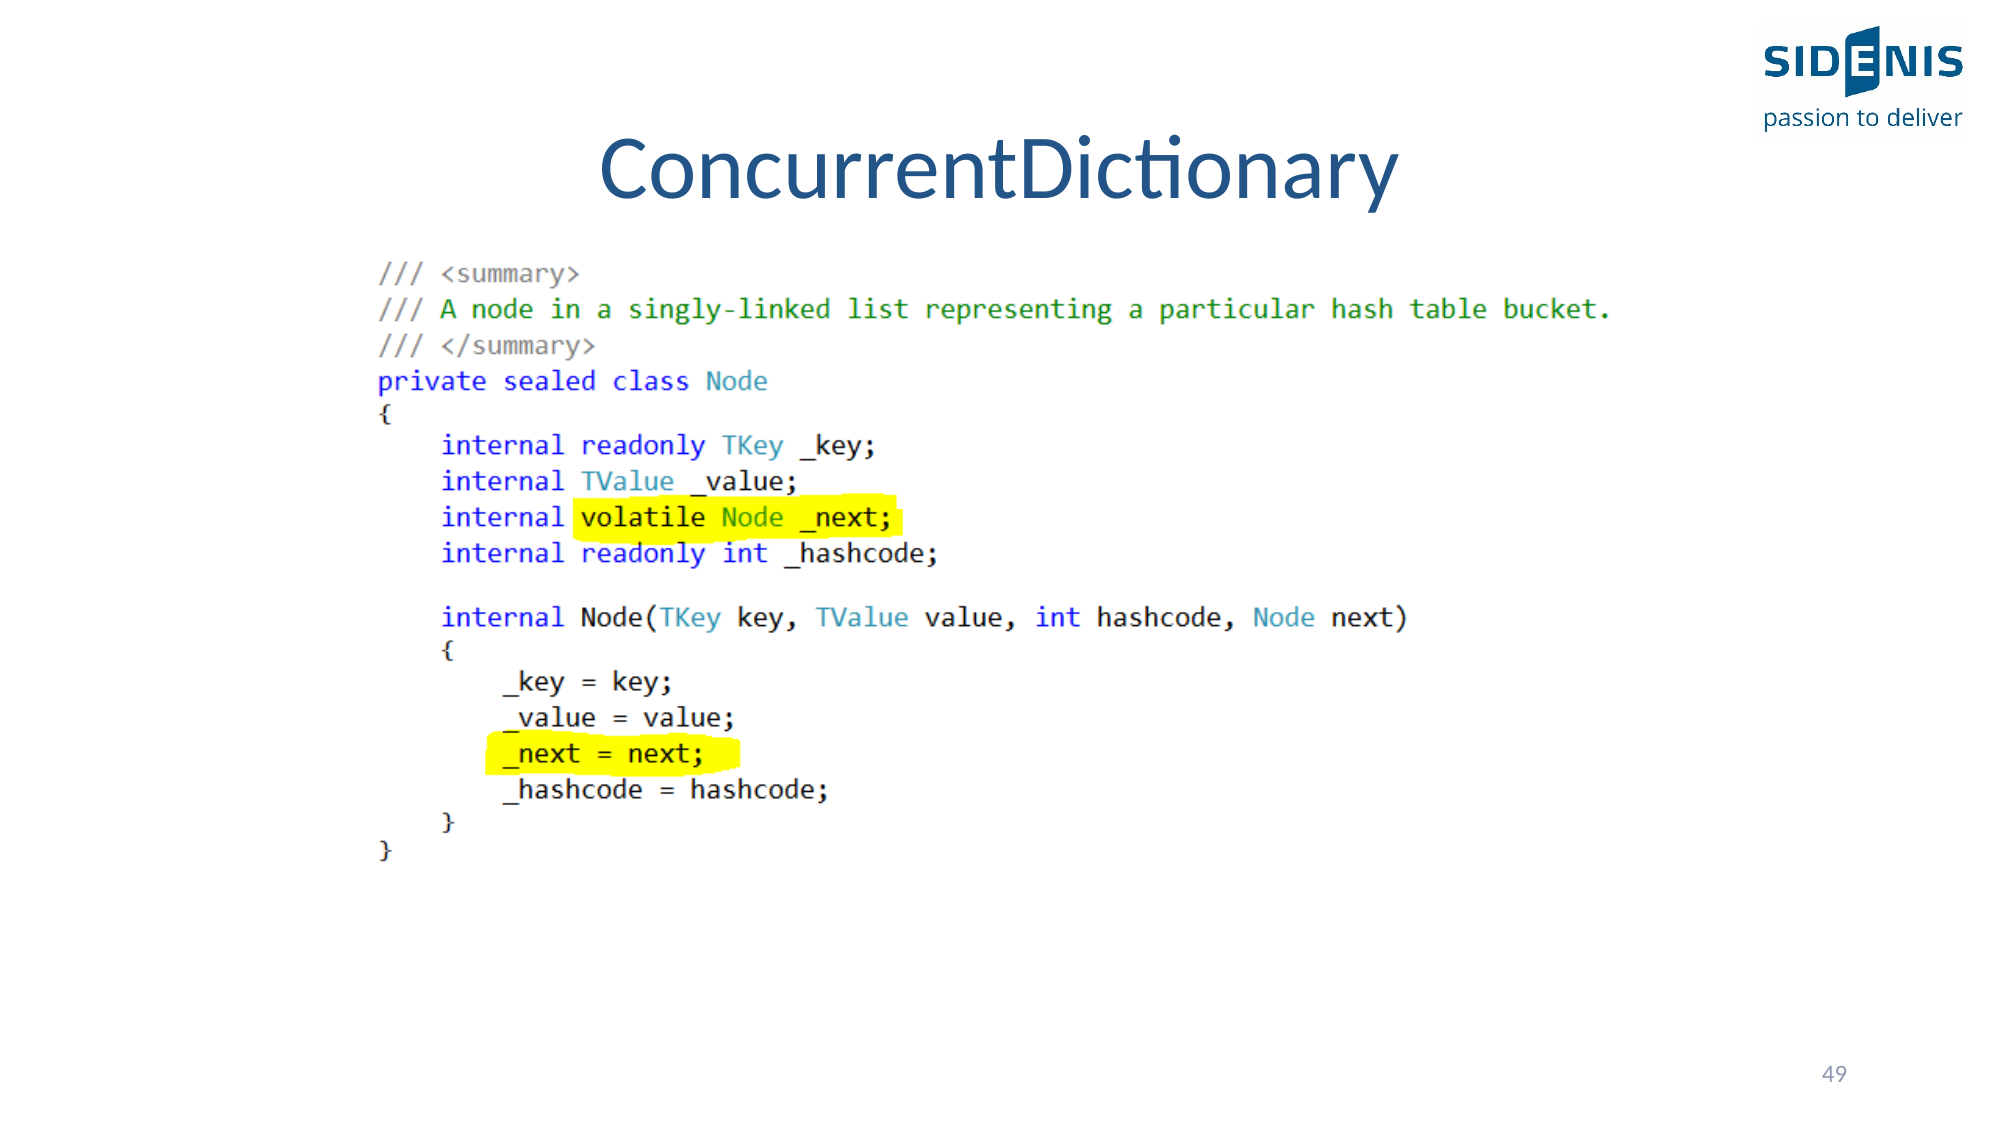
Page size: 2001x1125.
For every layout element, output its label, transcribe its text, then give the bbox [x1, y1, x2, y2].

title ConcurrentDictionary [137, 59, 1863, 278]
slide_number 49 [1412, 1042, 1863, 1103]
picture [359, 248, 1641, 877]
picture [1757, 20, 1968, 139]
